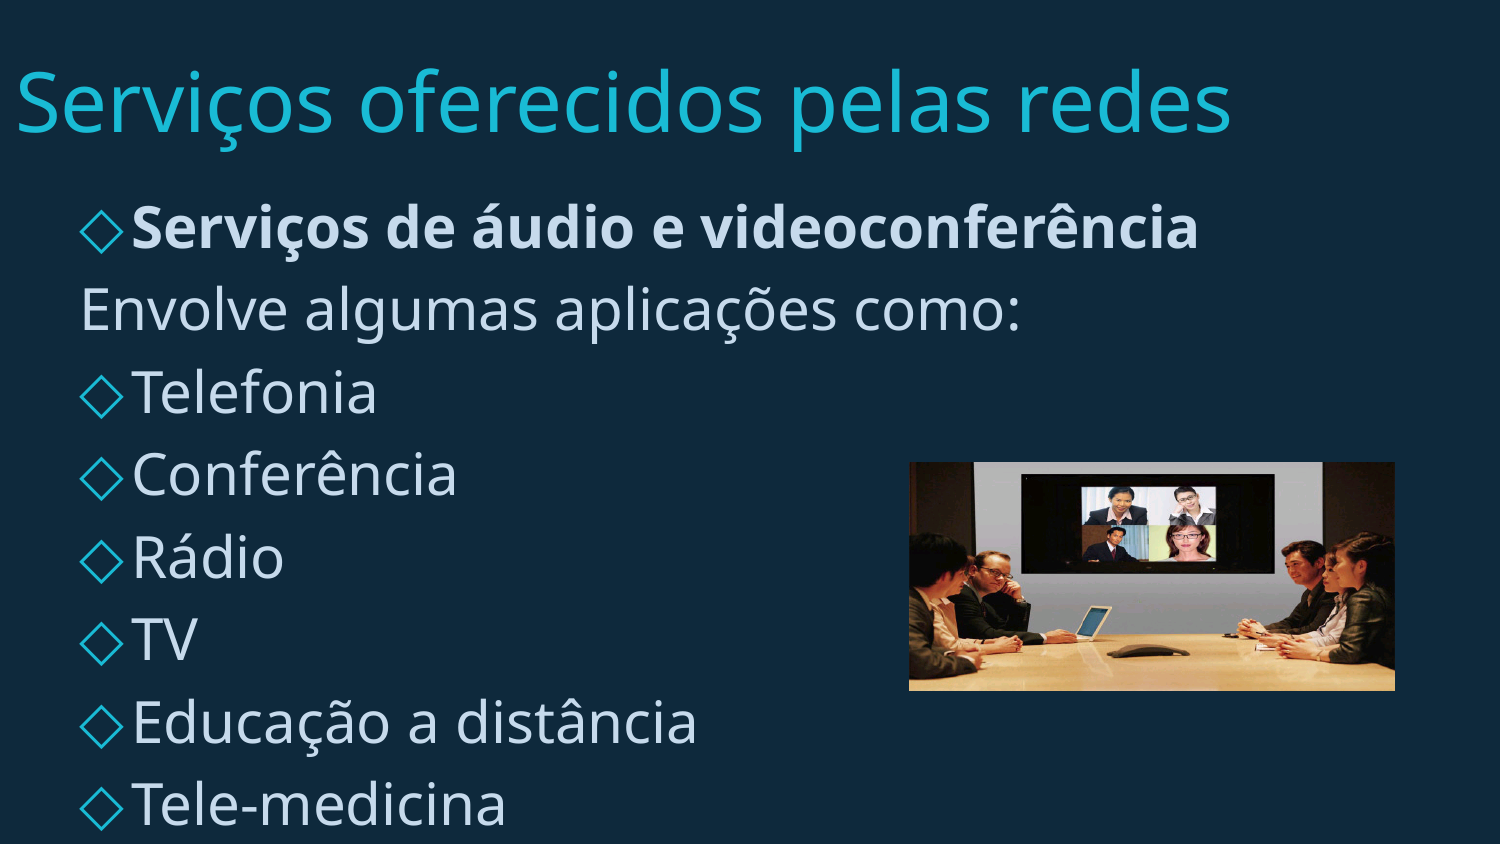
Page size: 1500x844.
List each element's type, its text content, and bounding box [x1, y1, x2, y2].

title Serviços oferecidos pelas redes [0, 23, 1365, 164]
list Serviços de áudio e videoconferência Envolve algumas aplicações como: Telefonia Conferência Rádio TV Educação a distância Tele-medicina Protocolos SIP, RTP, RTCP,e outros. [41, 174, 1448, 448]
picture [909, 462, 1395, 691]
